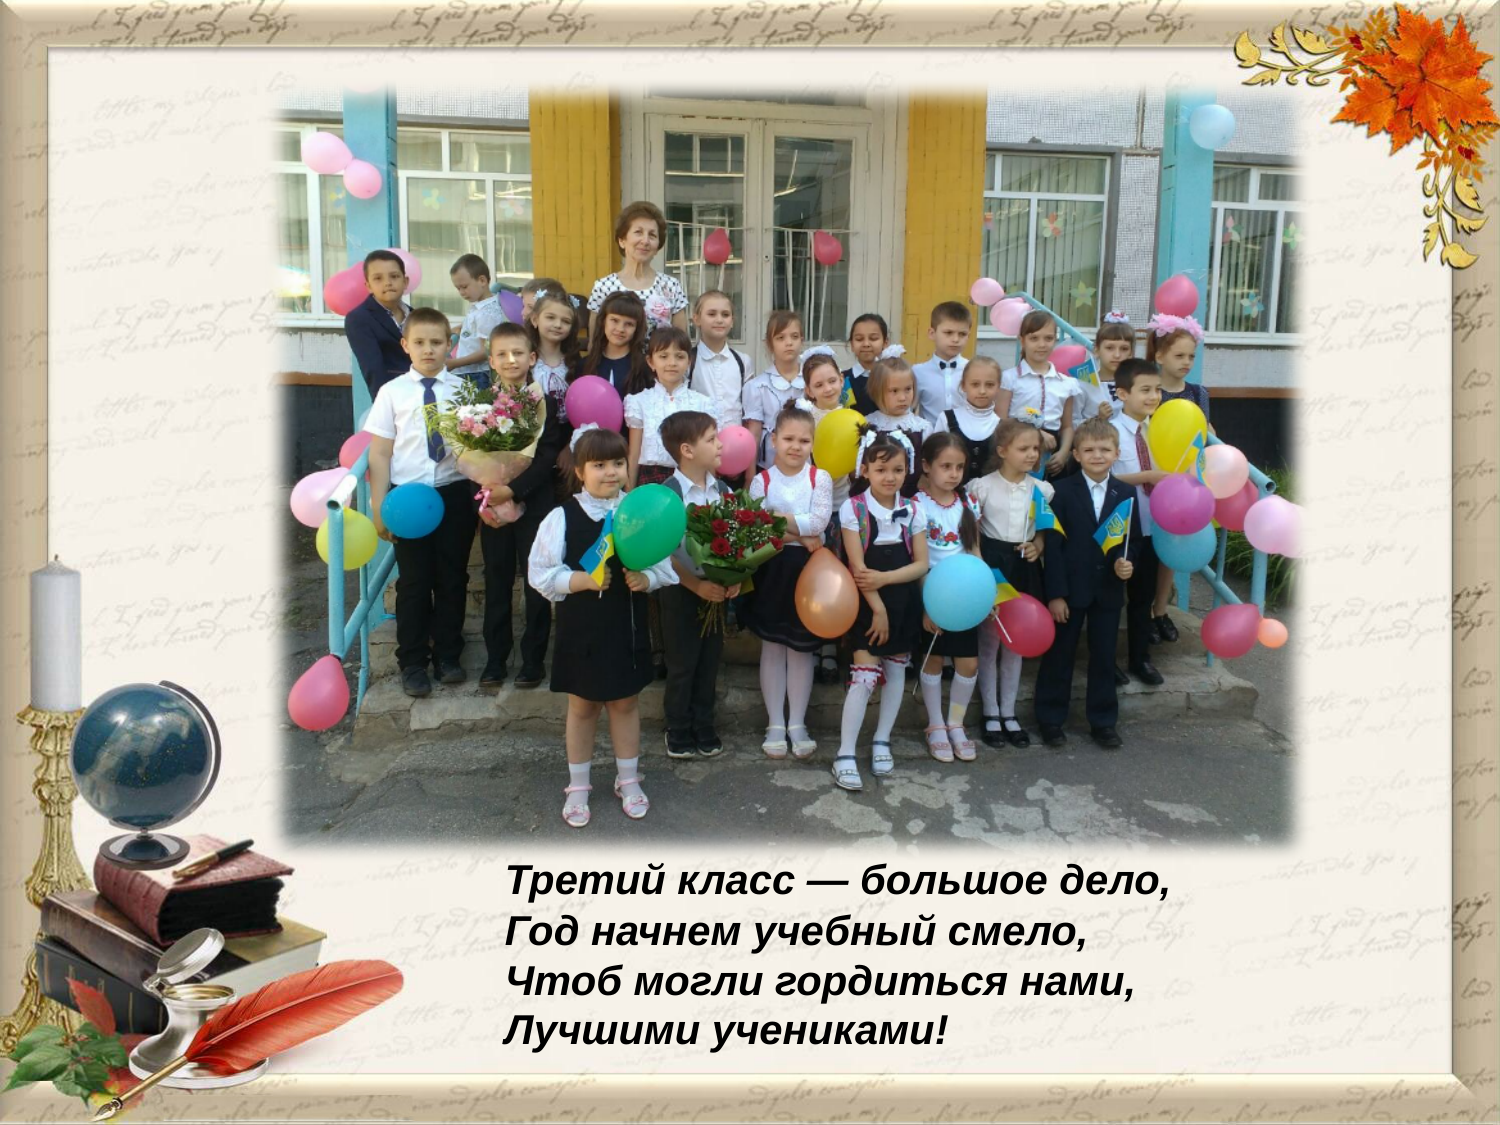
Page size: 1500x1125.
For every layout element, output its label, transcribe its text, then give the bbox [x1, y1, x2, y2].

picture [0, 0, 1500, 1125]
text_box Третий класс — большое дело, Год начнем учебный смело, Чтоб могли гордиться нами, Лучшими учениками! [490, 871, 1241, 1061]
